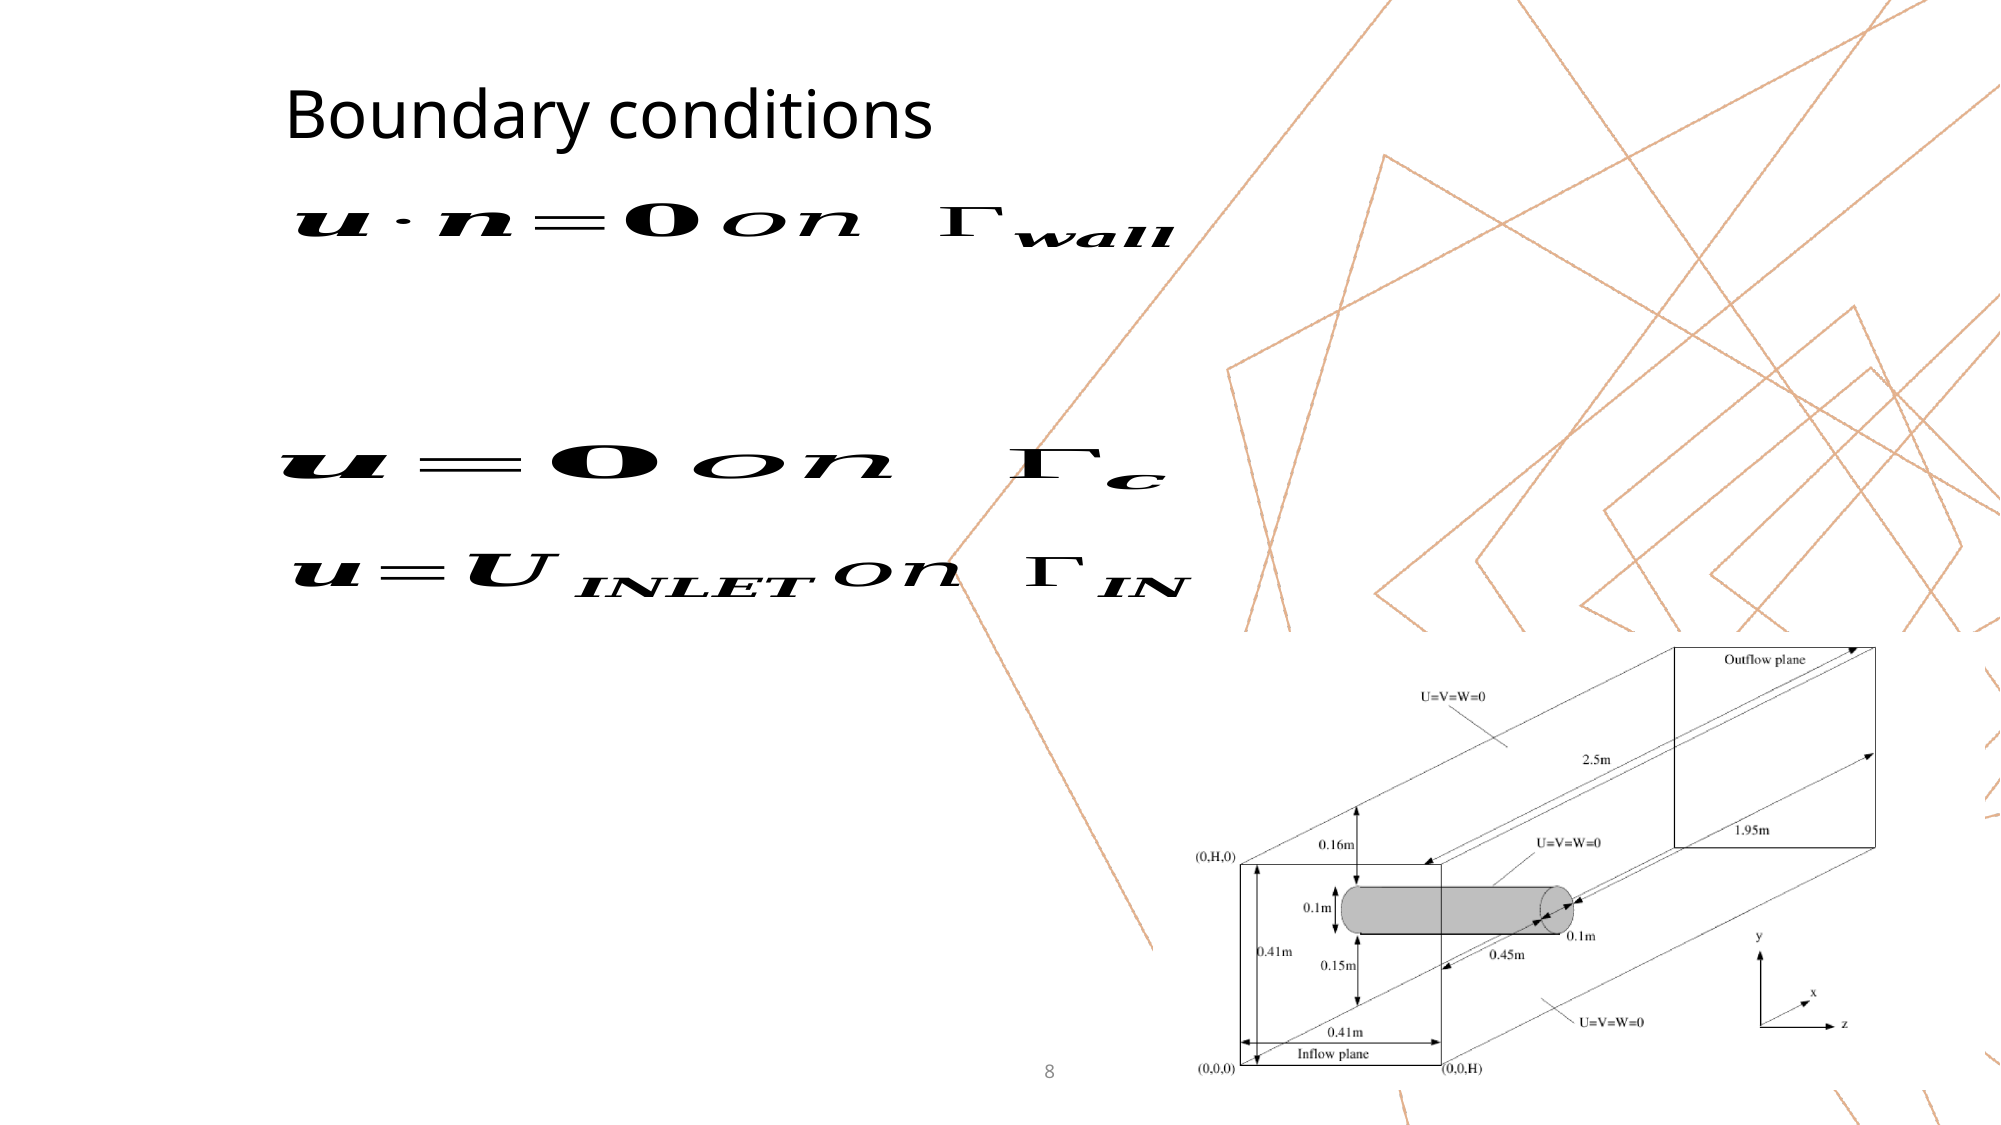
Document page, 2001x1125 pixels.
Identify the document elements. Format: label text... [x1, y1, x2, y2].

text_box Boundary conditions [269, 64, 1709, 160]
picture [900, 0, 2000, 1125]
slide_number 8 [908, 1042, 1071, 1103]
